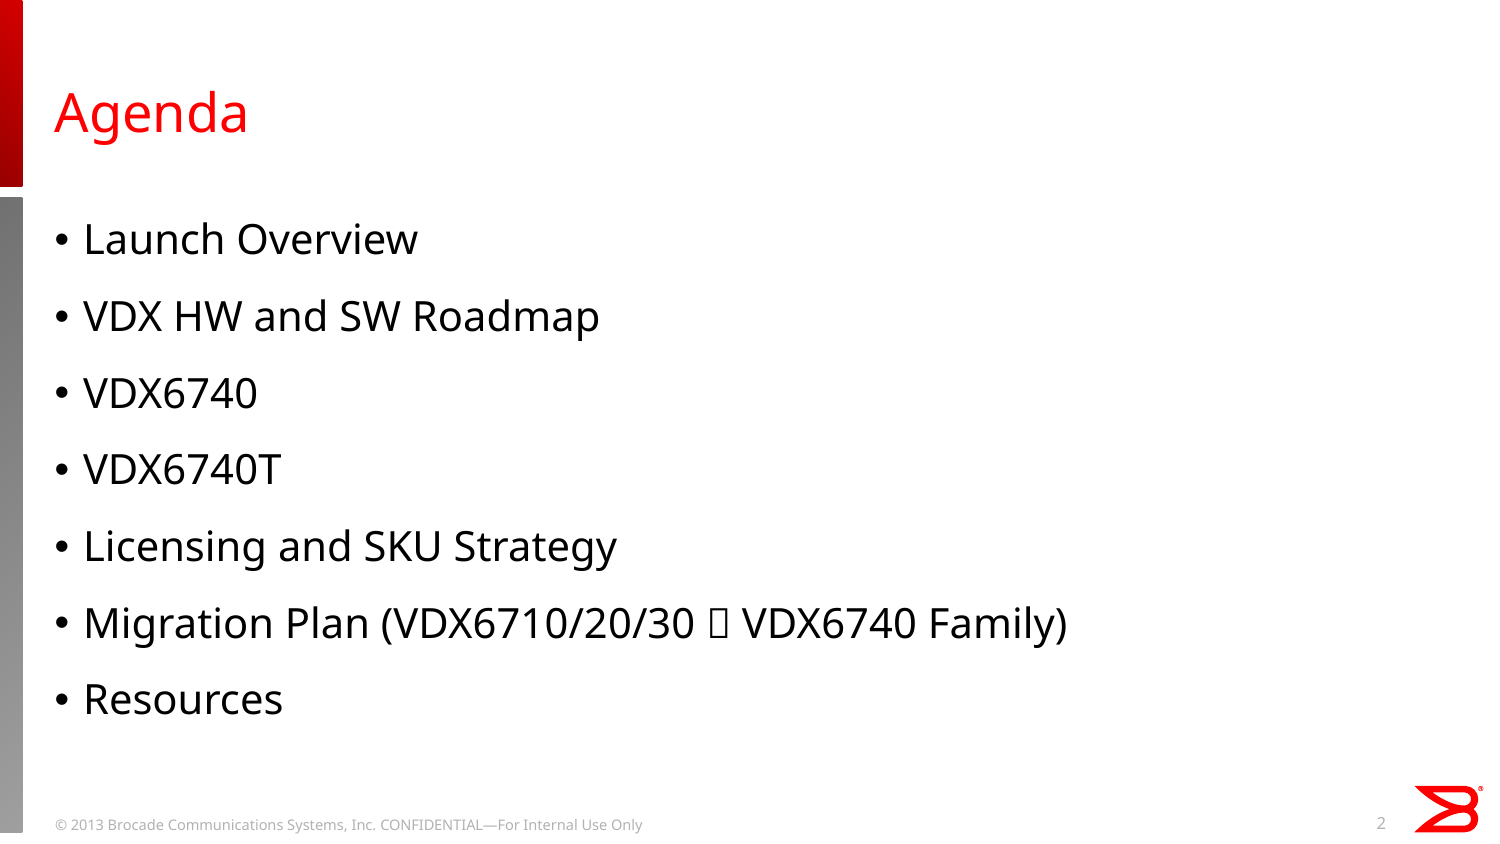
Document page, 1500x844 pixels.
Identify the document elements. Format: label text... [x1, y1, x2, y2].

title Agenda [39, 75, 1387, 153]
slide_number 2 [1344, 816, 1387, 836]
footer © 2013 Brocade Communications Systems, Inc. CONFIDENTIAL—For Internal Use Only [55, 818, 710, 836]
list Launch Overview VDX HW and SW Roadmap VDX6740 VDX6740T Licensing and SKU Strategy Migration Plan (VDX6710/20/30  VDX6740 Family) Resources [39, 209, 1387, 737]
